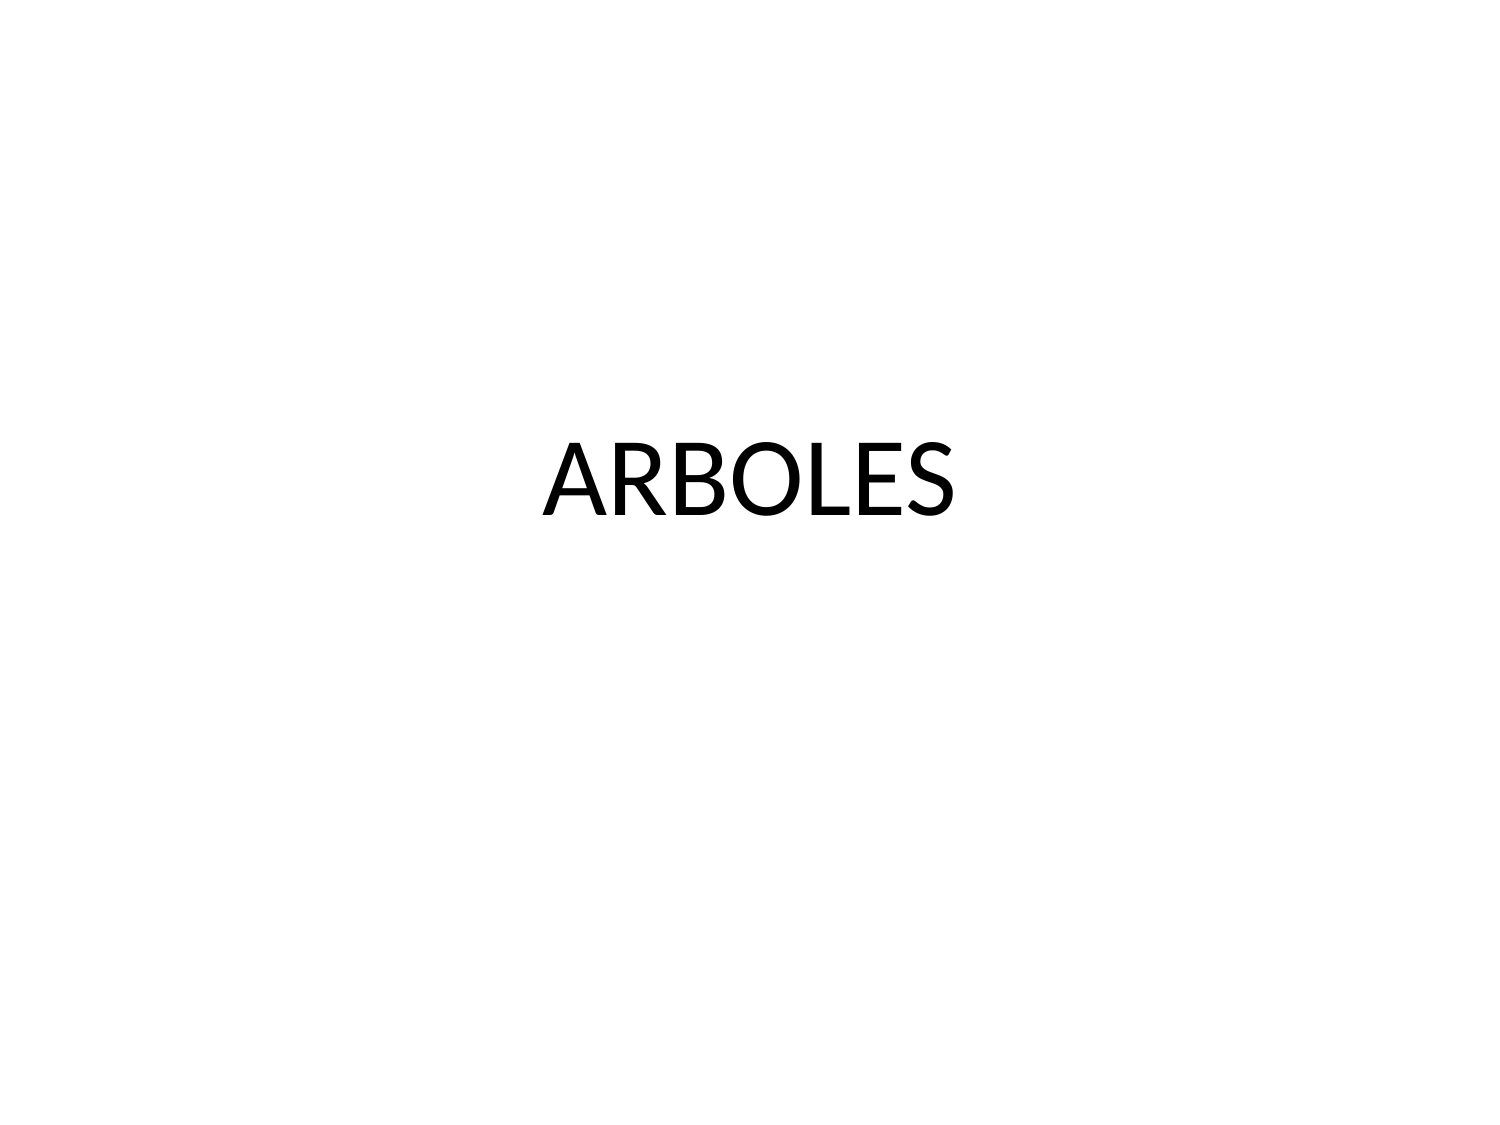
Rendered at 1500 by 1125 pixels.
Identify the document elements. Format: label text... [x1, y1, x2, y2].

title ARBOLES [112, 349, 1388, 591]
